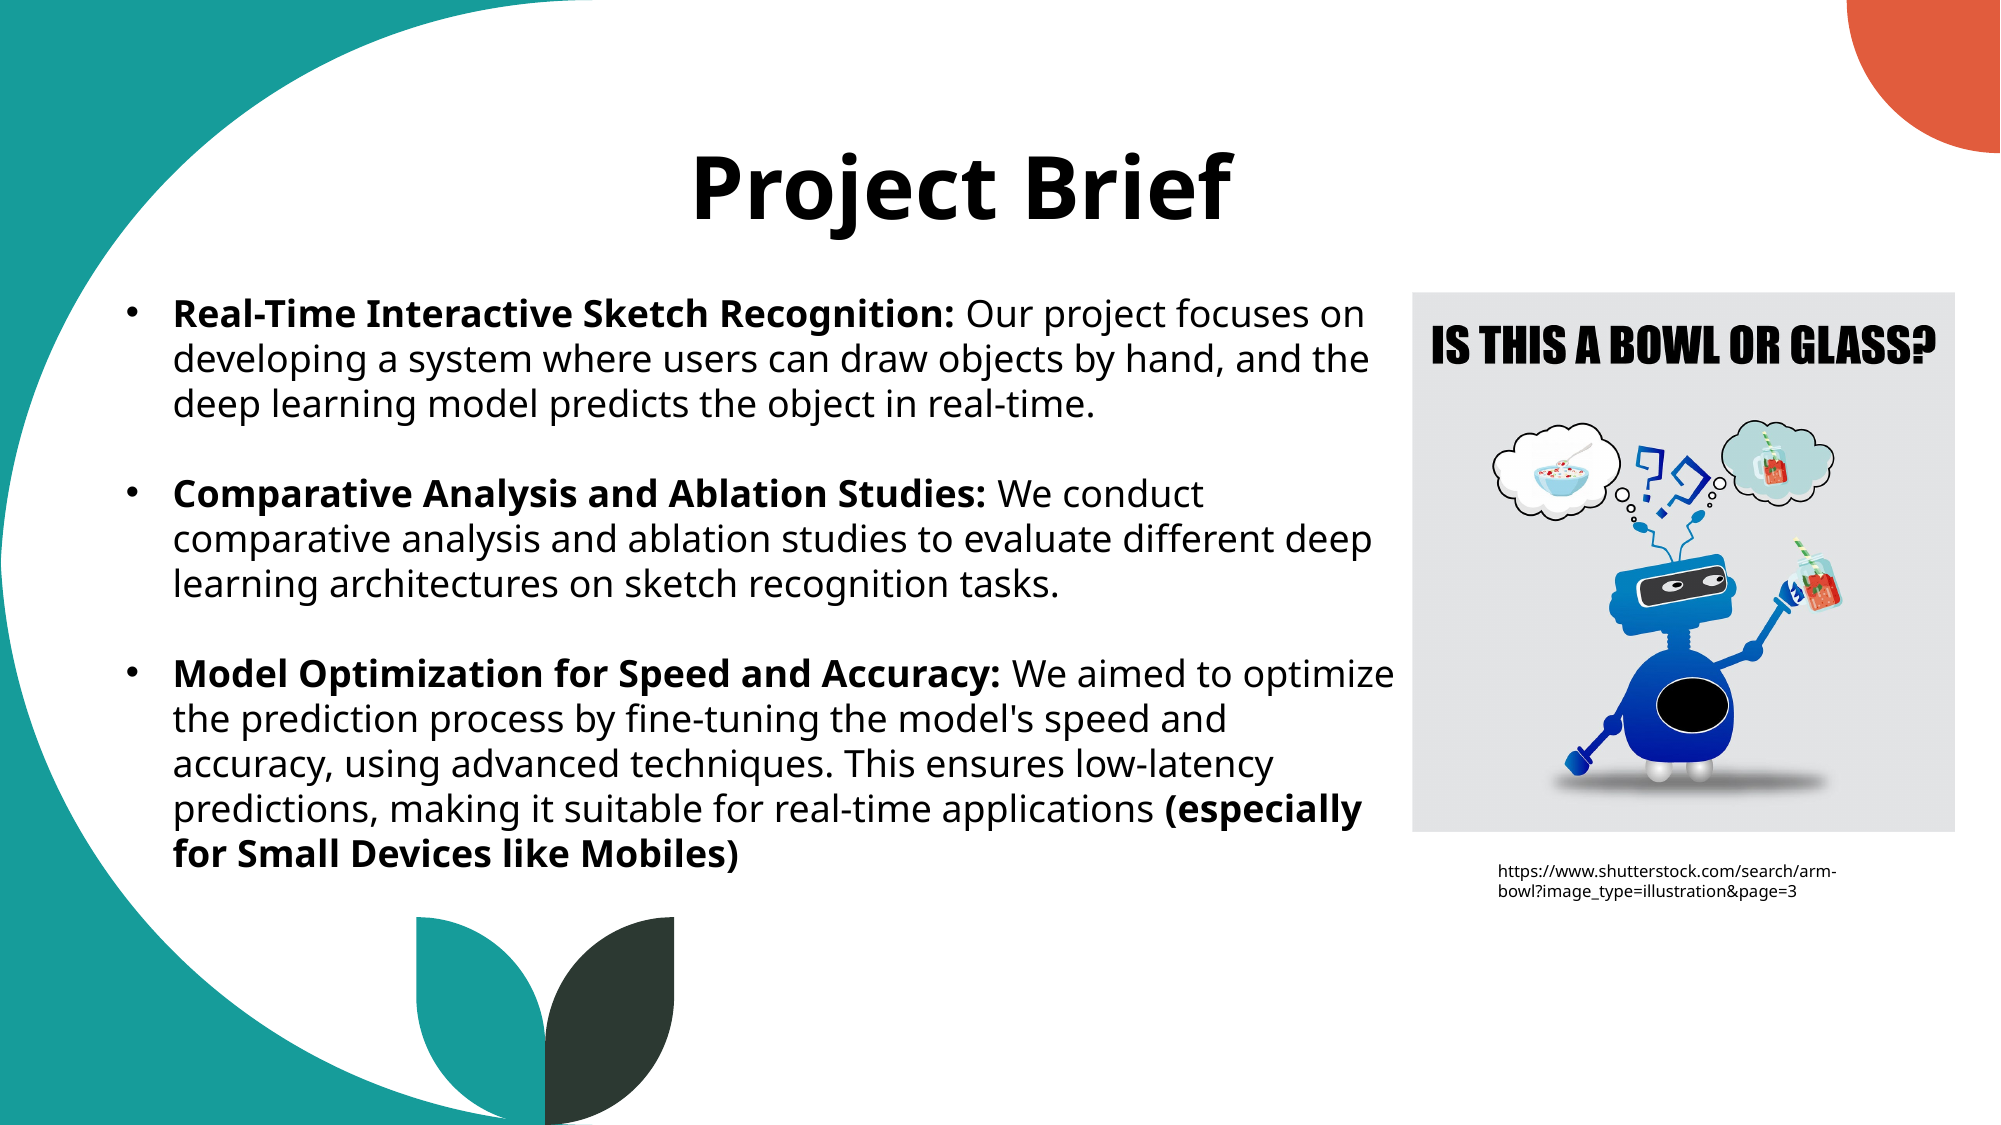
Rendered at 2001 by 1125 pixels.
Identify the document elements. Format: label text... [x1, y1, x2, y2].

title Project Brief [674, 83, 1321, 281]
text_box Real-Time Interactive Sketch Recognition: Our project focuses on developing a system where users can draw objects by hand, and the deep learning model predicts the object in real-time. Comparative Analysis and Ablation Studies: We conduct comparative analysis and ablation studies to evaluate different deep learning architectures on sketch recognition tasks. Model Optimization for Speed and Accuracy: We aimed to optimize the prediction process by fine-tuning the model's speed and accuracy, using advanced techniques. This ensures low-latency predictions, making it suitable for real-time applications (especially for Small Devices like Mobiles) [110, 281, 1412, 927]
text_box https://www.shutterstock.com/search/arm-bowl?image_type=illustration&page=3 [1482, 853, 1882, 909]
picture [1412, 292, 1955, 832]
